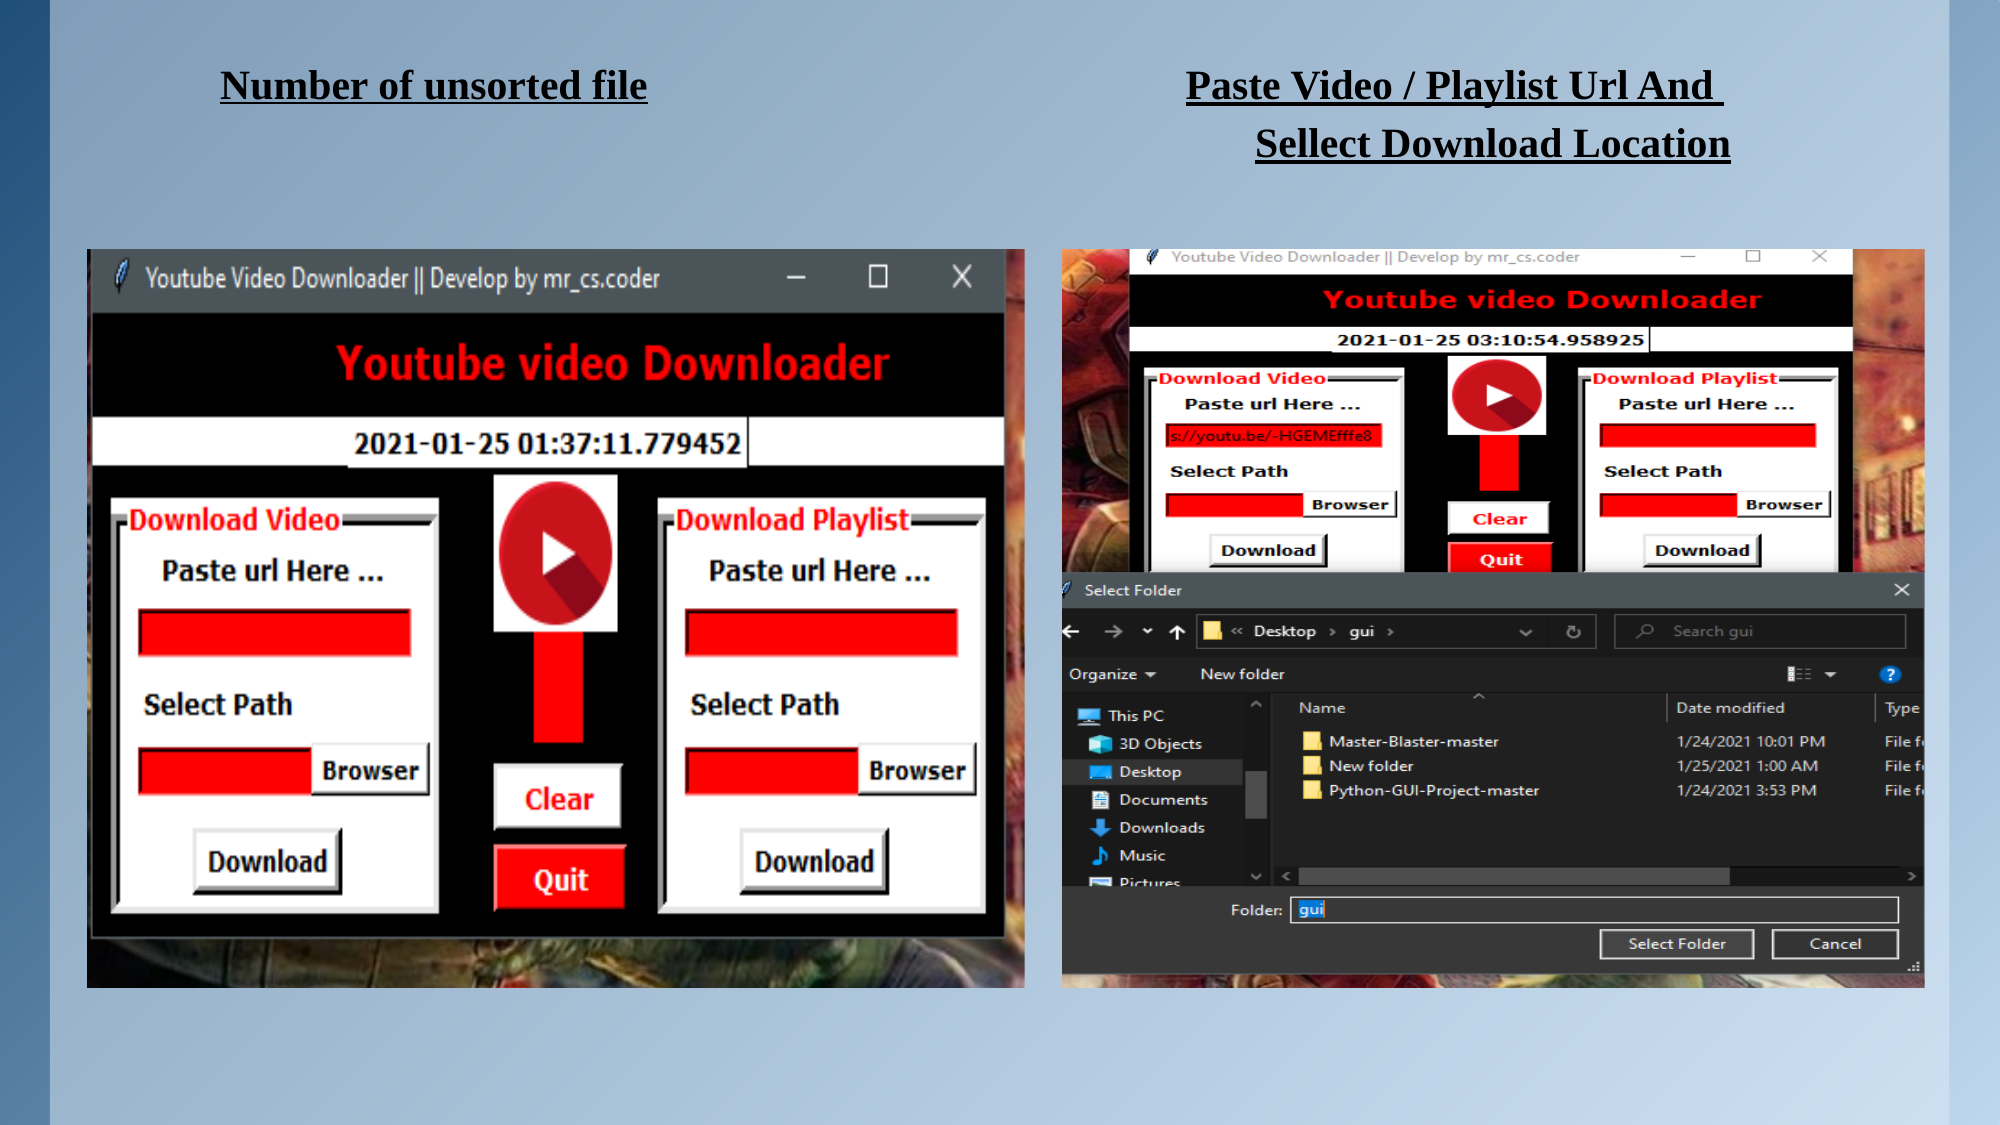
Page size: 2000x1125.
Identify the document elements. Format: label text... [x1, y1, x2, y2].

text_box Number of unsorted file Paste Video / Playlist Url And Sellect Download Location [174, 24, 1841, 238]
picture [87, 249, 1025, 988]
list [1062, 249, 1925, 988]
